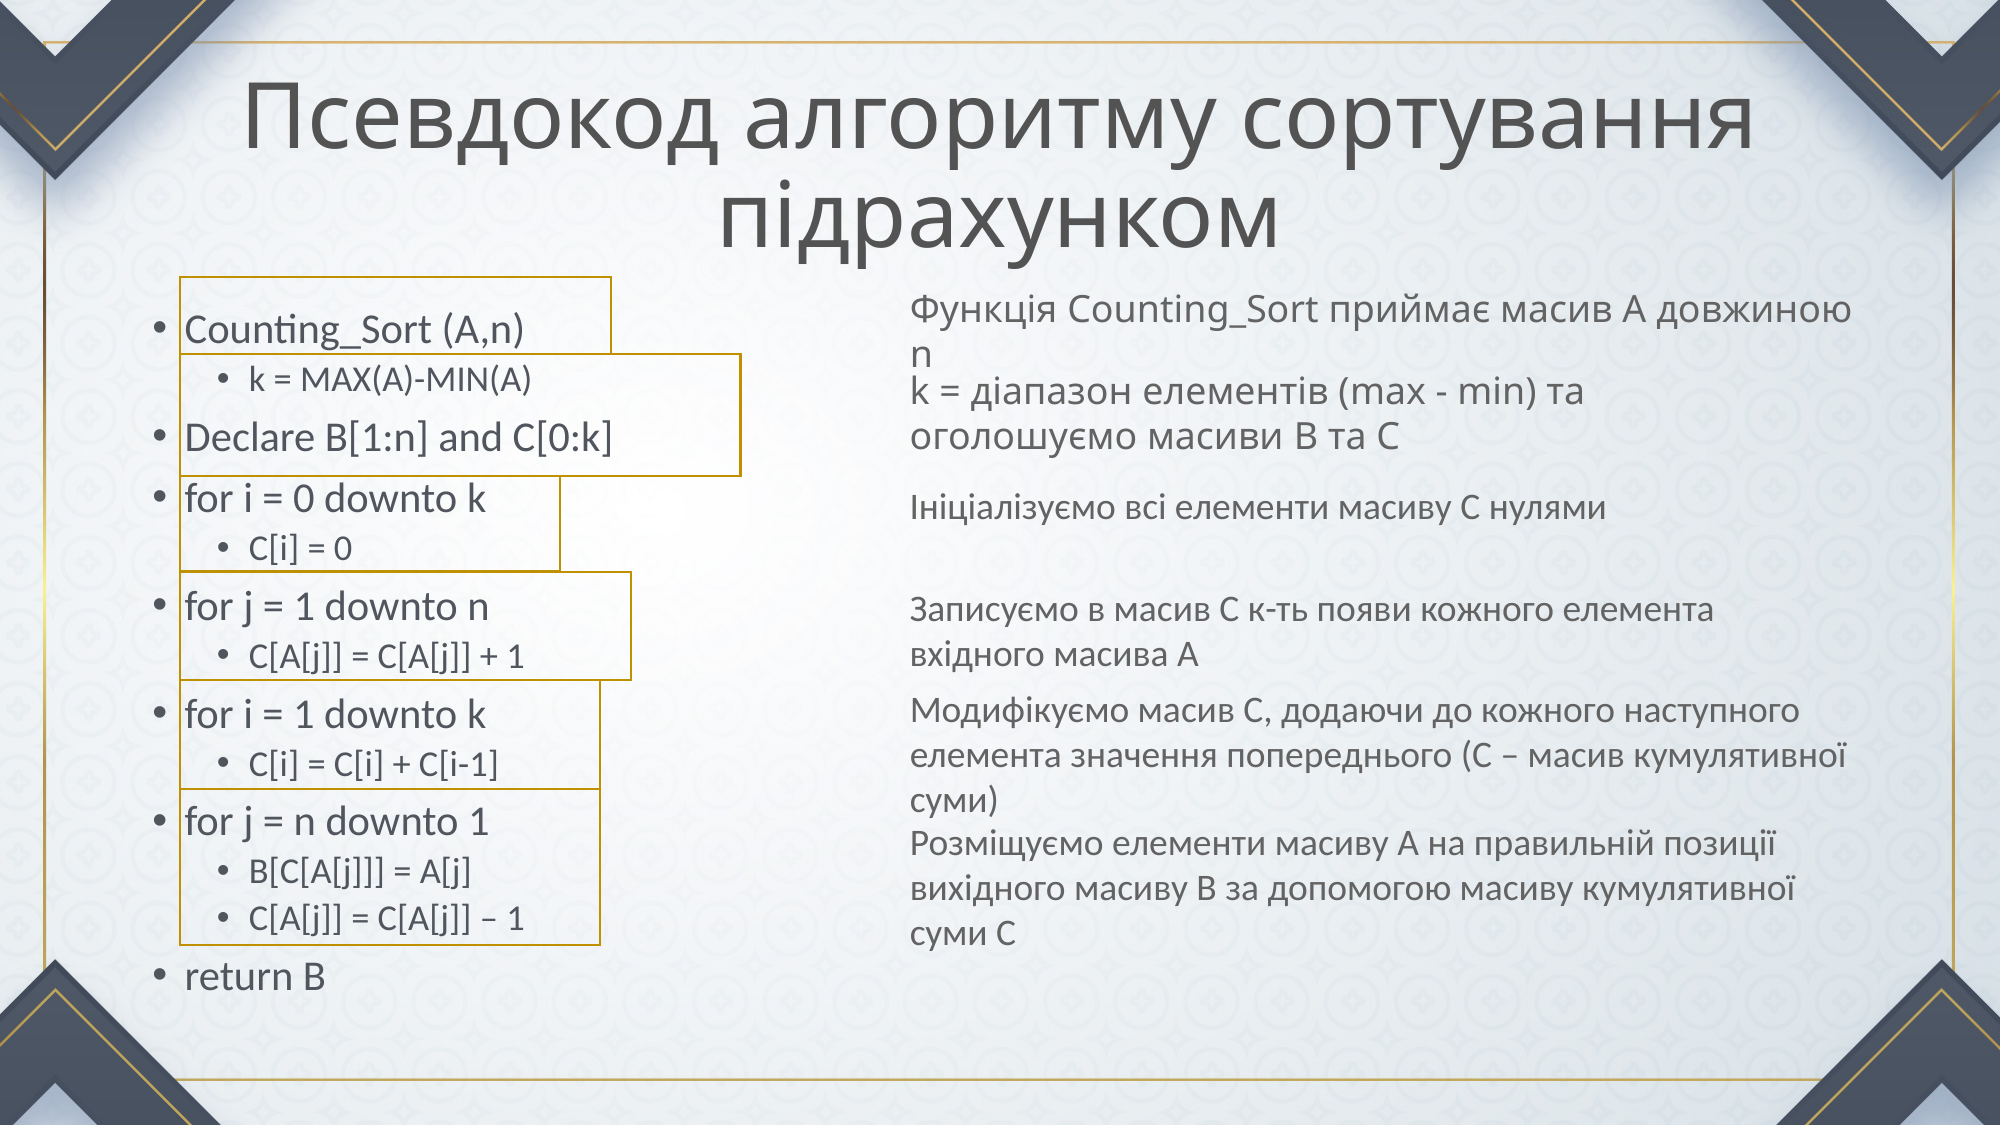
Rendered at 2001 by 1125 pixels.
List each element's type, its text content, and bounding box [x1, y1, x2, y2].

text_box [179, 475, 561, 571]
text_box Модифікуємо масив С, додаючи до кожного наступного елемента значення попереднього (С – масив кумулятивної суми) [894, 677, 1890, 828]
text_box Ініціалізуємо всі елементи масиву С нулями [894, 474, 1810, 535]
text_box Розміщуємо елементи масиву А на правильній позиції вихідного масиву В за допомогою масиву кумулятивної суми С [894, 810, 1863, 960]
text_box k = діапазон елементів (max - min) та оголошуємо масиви B та C [894, 359, 1821, 465]
text_box Записуємо в масив С к-ть появи кожного елемента вхідного масива А [894, 576, 1821, 677]
text_box [179, 353, 742, 477]
text_box [179, 679, 601, 788]
picture [0, 0, 2000, 1125]
text_box [179, 571, 632, 681]
text_box [179, 788, 601, 946]
text_box Функція Counting_Sort приймає масив A довжиною n [894, 277, 1890, 382]
text_box [179, 276, 612, 353]
title Псевдокод алгоритму сортування підрахунком [137, 59, 1863, 278]
list Counting_Sort (A,n) k = MAX(A)-MIN(A) Declare B[1:n] and C[0:k] for i = 0 downto k C[i] = 0 for j = 1 downto n C[A[j]] = C[A[j]] + 1 for i = 1 downto k C[i] = C[i] + C[i-1] for j = n downto 1 B[C[A[j]]] = A[j] C[A[j]] = C[A[j]] – 1 return B [137, 299, 1863, 1014]
